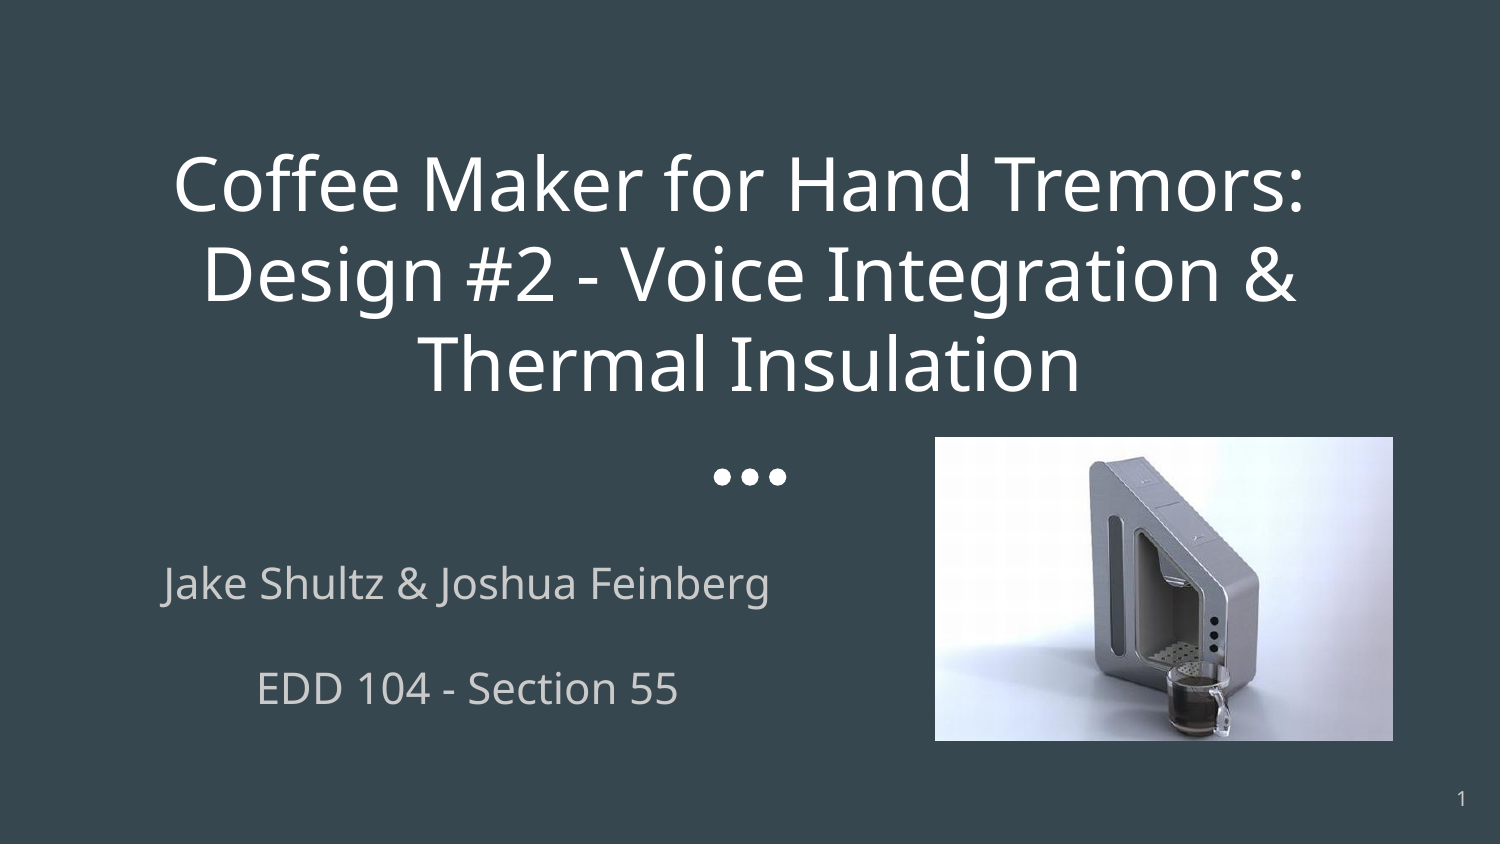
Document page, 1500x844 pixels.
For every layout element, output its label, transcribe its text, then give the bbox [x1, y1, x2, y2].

title Coffee Maker for Hand Tremors: Design #2 - Voice Integration & Thermal Insulation [119, 118, 1381, 422]
slide_number 1 [1392, 767, 1483, 833]
subtitle Jake Shultz & Joshua Feinberg EDD 104 - Section 55 [119, 540, 816, 742]
picture [935, 437, 1393, 742]
